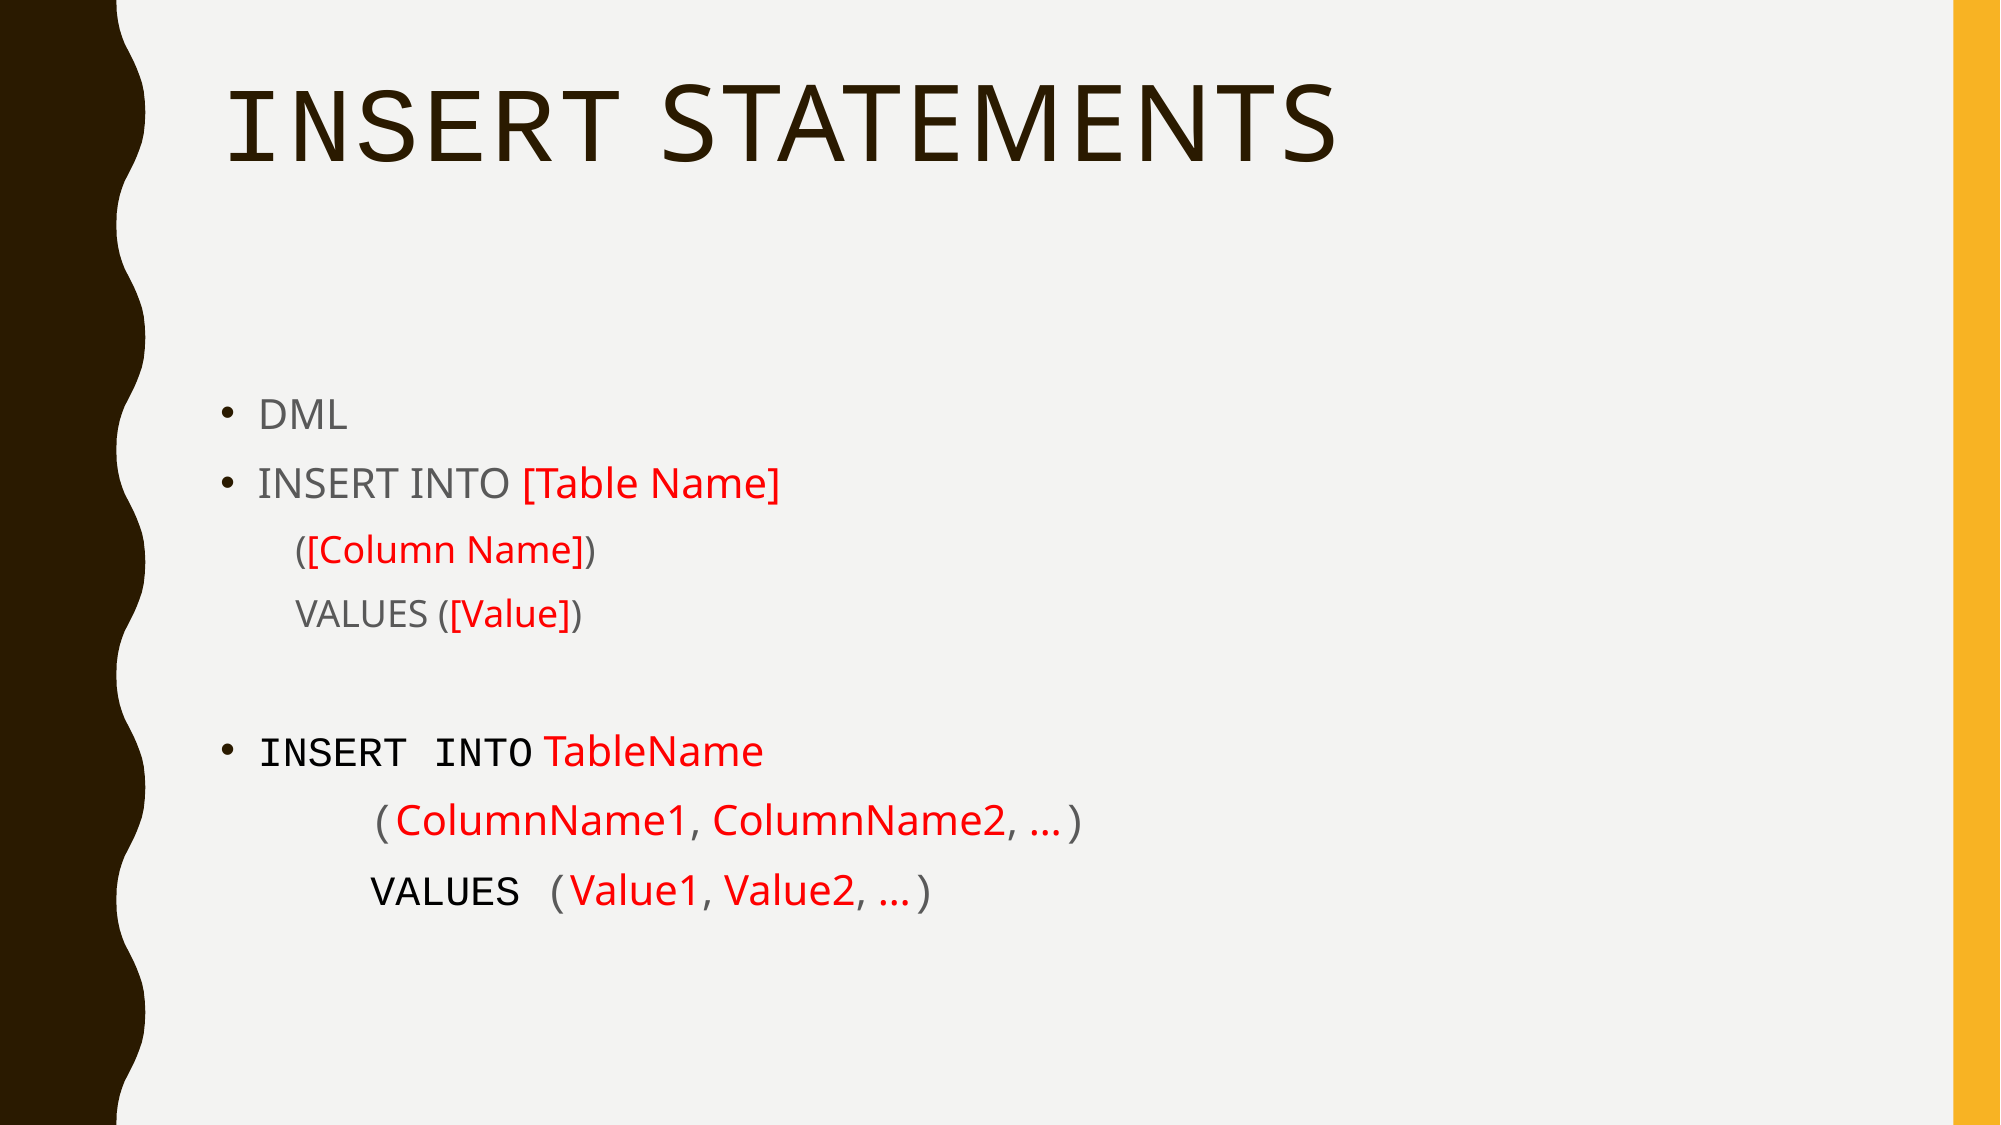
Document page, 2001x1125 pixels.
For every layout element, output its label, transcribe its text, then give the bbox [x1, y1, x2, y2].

list DML INSERT INTO [Table Name] ([Column Name]) VALUES ([Value]) INSERT INTO TableName (ColumnName1, ColumnName2, …) VALUES (Value1, Value2, …) [205, 375, 1875, 965]
title INSERT Statements [205, 62, 1875, 308]
